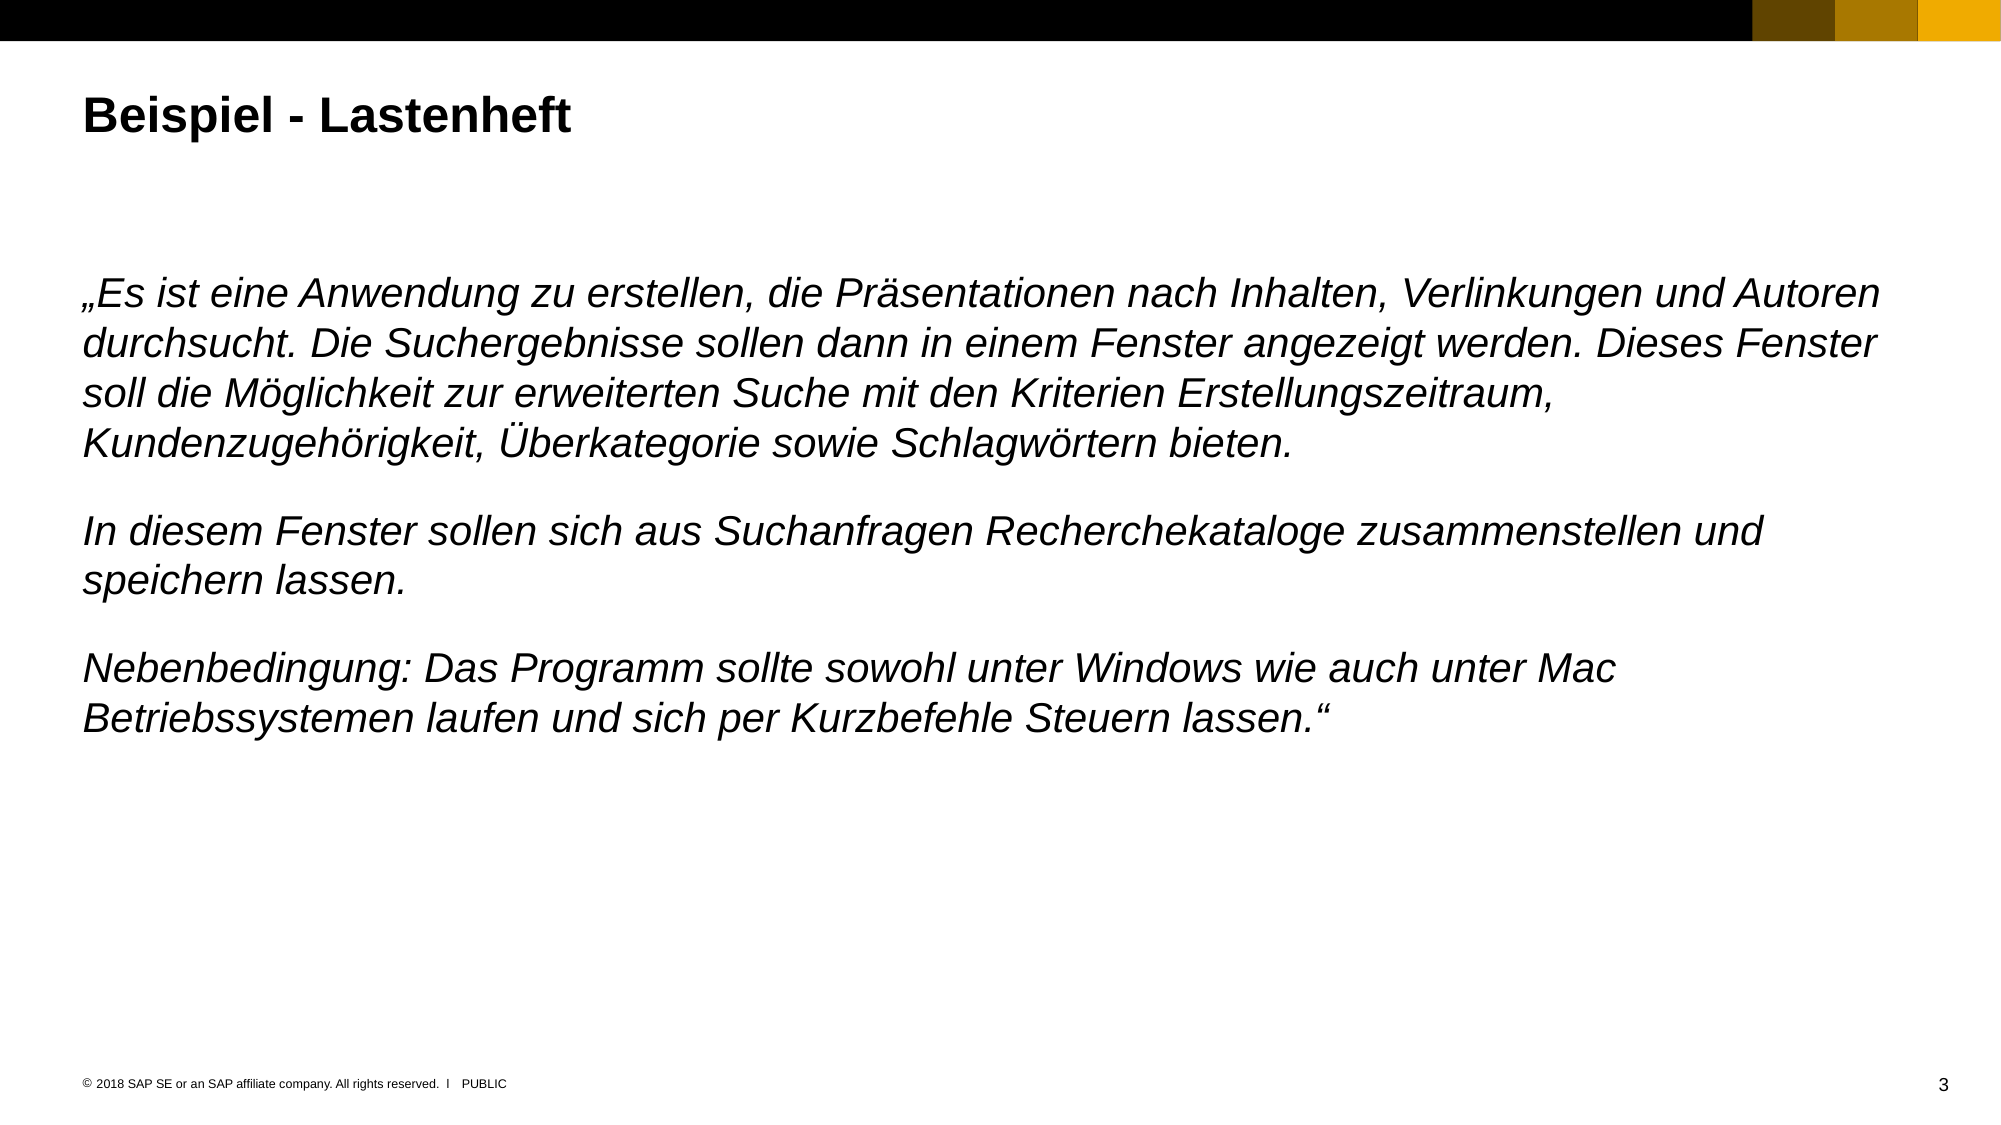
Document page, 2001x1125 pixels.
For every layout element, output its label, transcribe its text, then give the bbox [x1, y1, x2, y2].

list „Es ist eine Anwendung zu erstellen, die Präsentationen nach Inhalten, Verlinkungen und Autoren durchsucht. Die Suchergebnisse sollen dann in einem Fenster angezeigt werden. Dieses Fenster soll die Möglichkeit zur erweiterten Suche mit den Kriterien Erstellungszeitraum, Kundenzugehörigkeit, Überkategorie sowie Schlagwörtern bieten. In diesem Fenster sollen sich aus Suchanfragen Recherchekataloge zusammenstellen und speichern lassen. Nebenbedingung: Das Programm sollte sowohl unter Windows wie auch unter Mac Betriebssystemen laufen und sich per Kurzbefehle Steuern lassen.“ [82, 265, 1918, 1040]
title Beispiel - Lastenheft [82, 82, 1918, 144]
